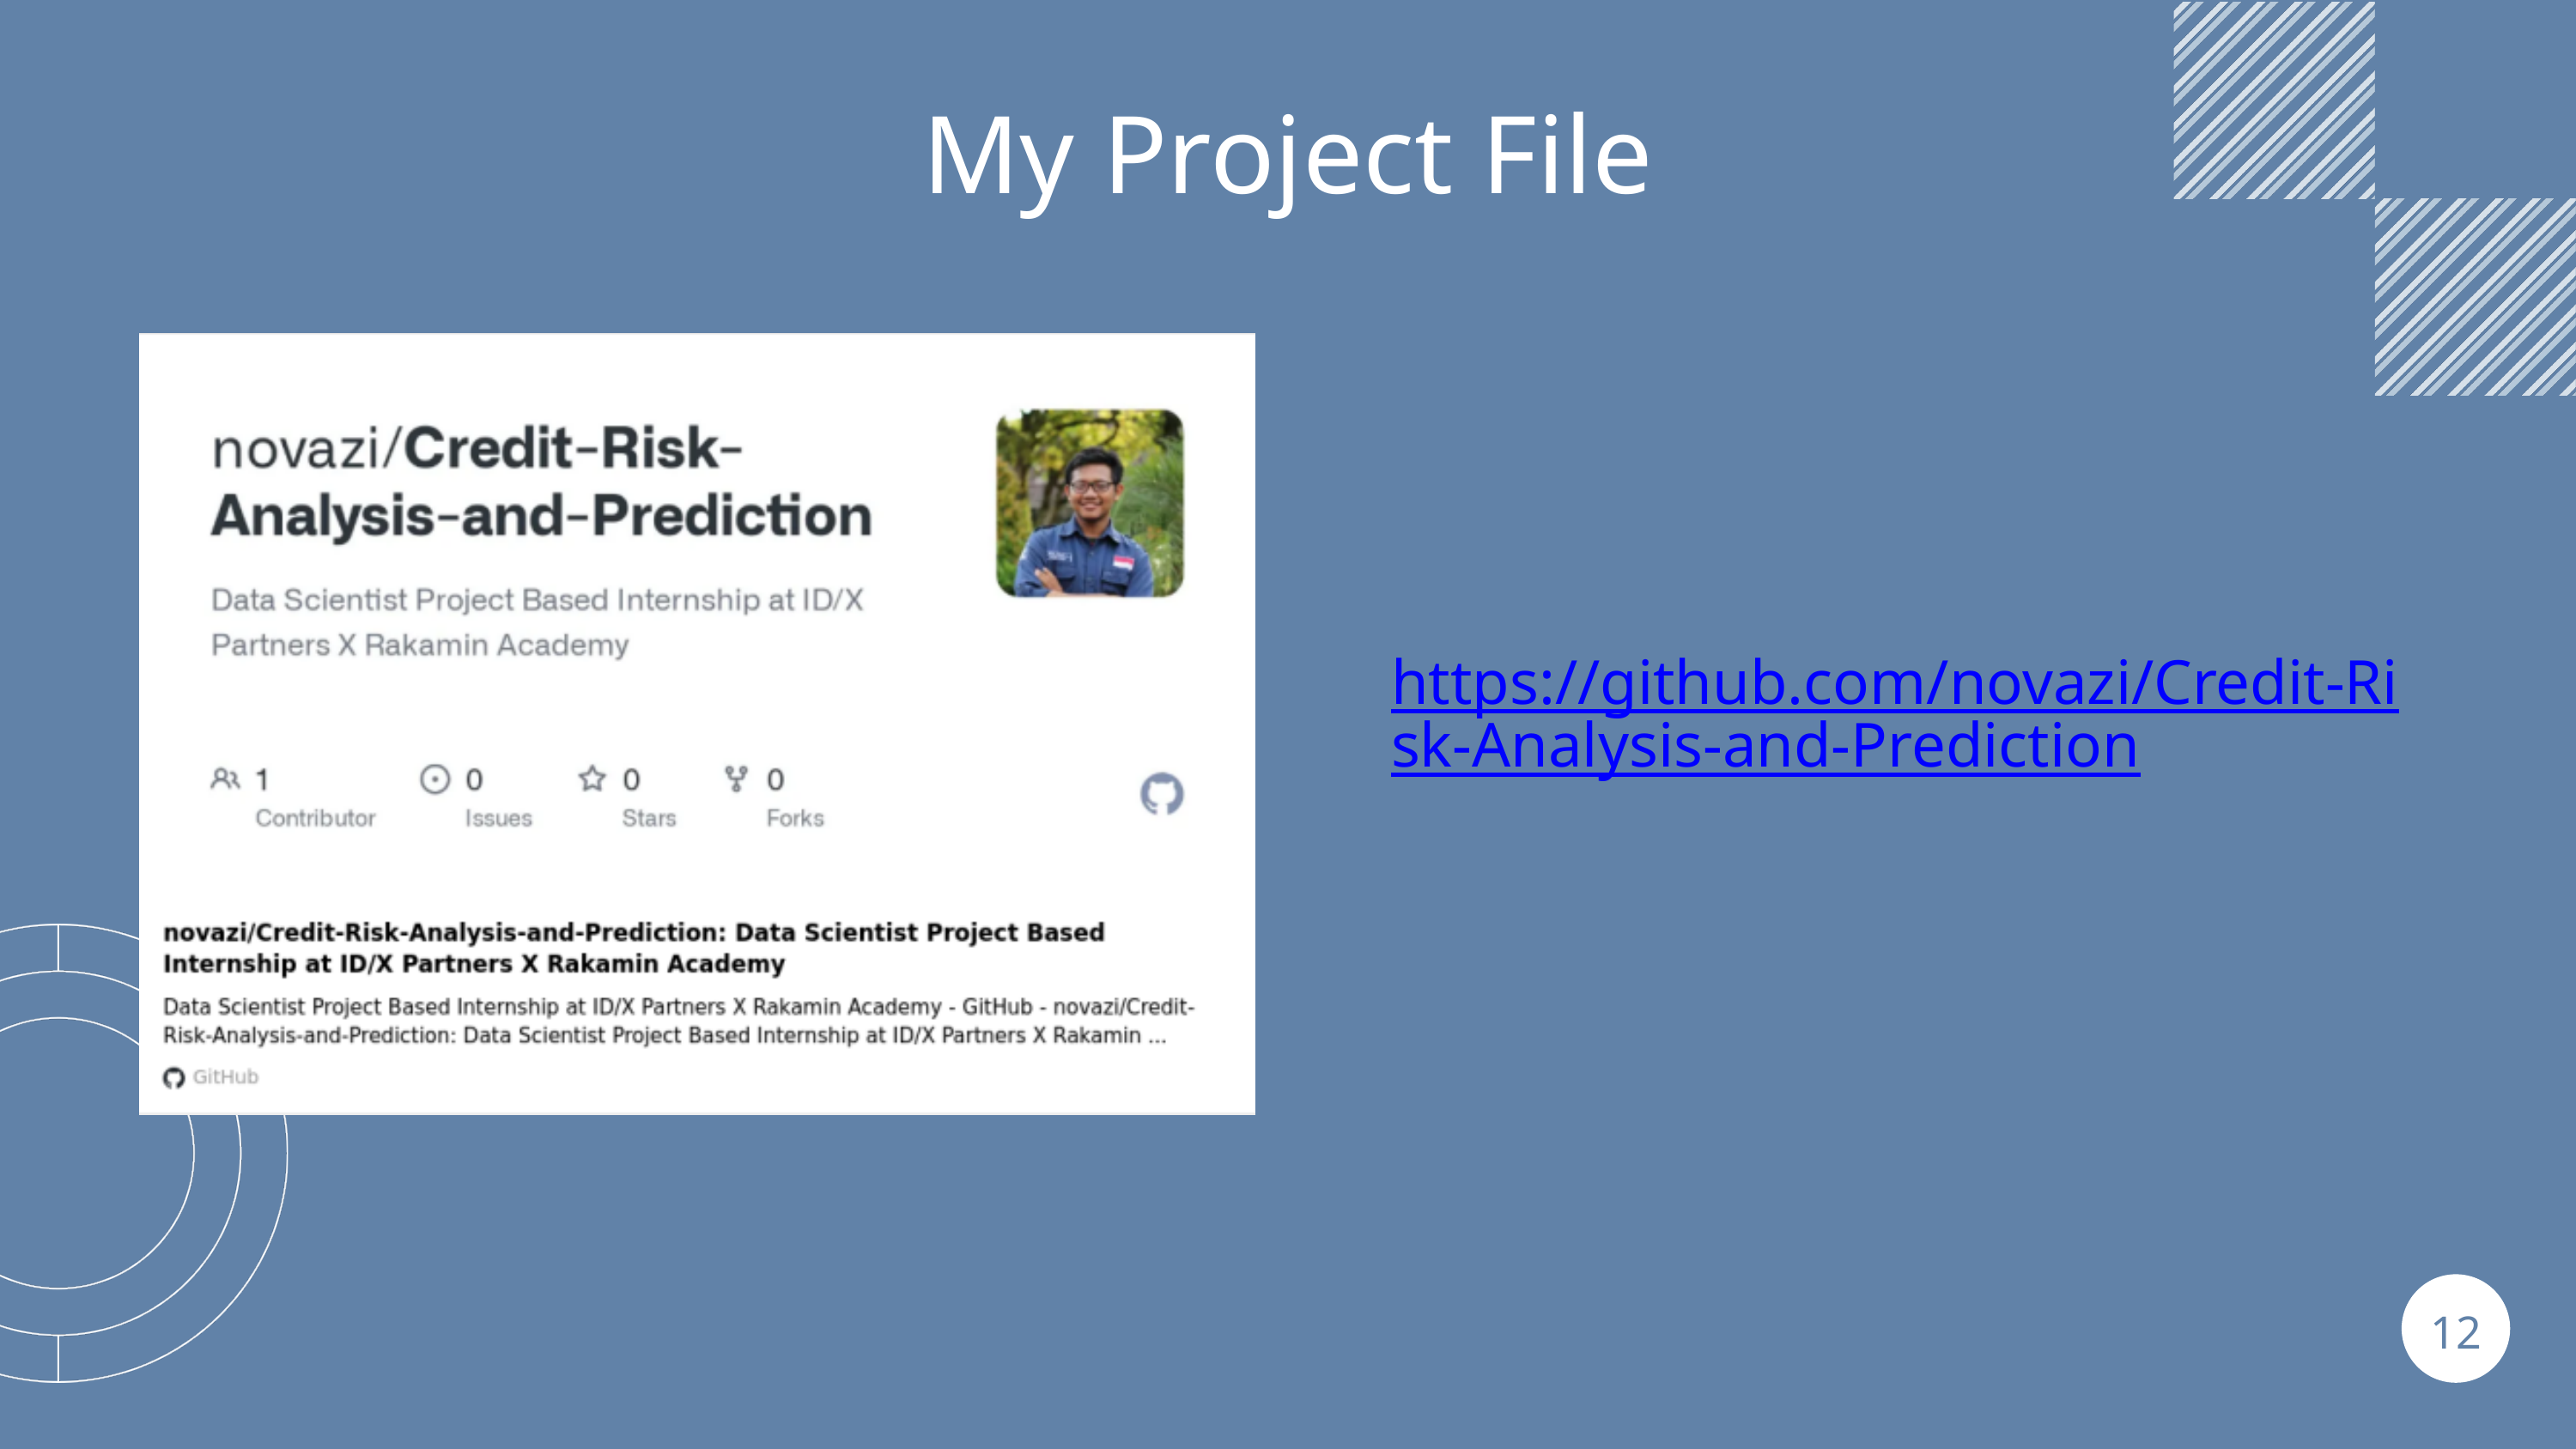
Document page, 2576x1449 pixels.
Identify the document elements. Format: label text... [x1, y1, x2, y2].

text_box [2173, 2, 2375, 199]
text_box https://github.com/novazi/Credit-Risk-Analysis-and-Prediction [1391, 640, 2413, 727]
text_box My Project File [795, 64, 1781, 215]
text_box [2401, 1274, 2511, 1383]
text_box [2374, 198, 2576, 396]
text_box [0, 924, 289, 1383]
picture [139, 333, 1255, 1115]
